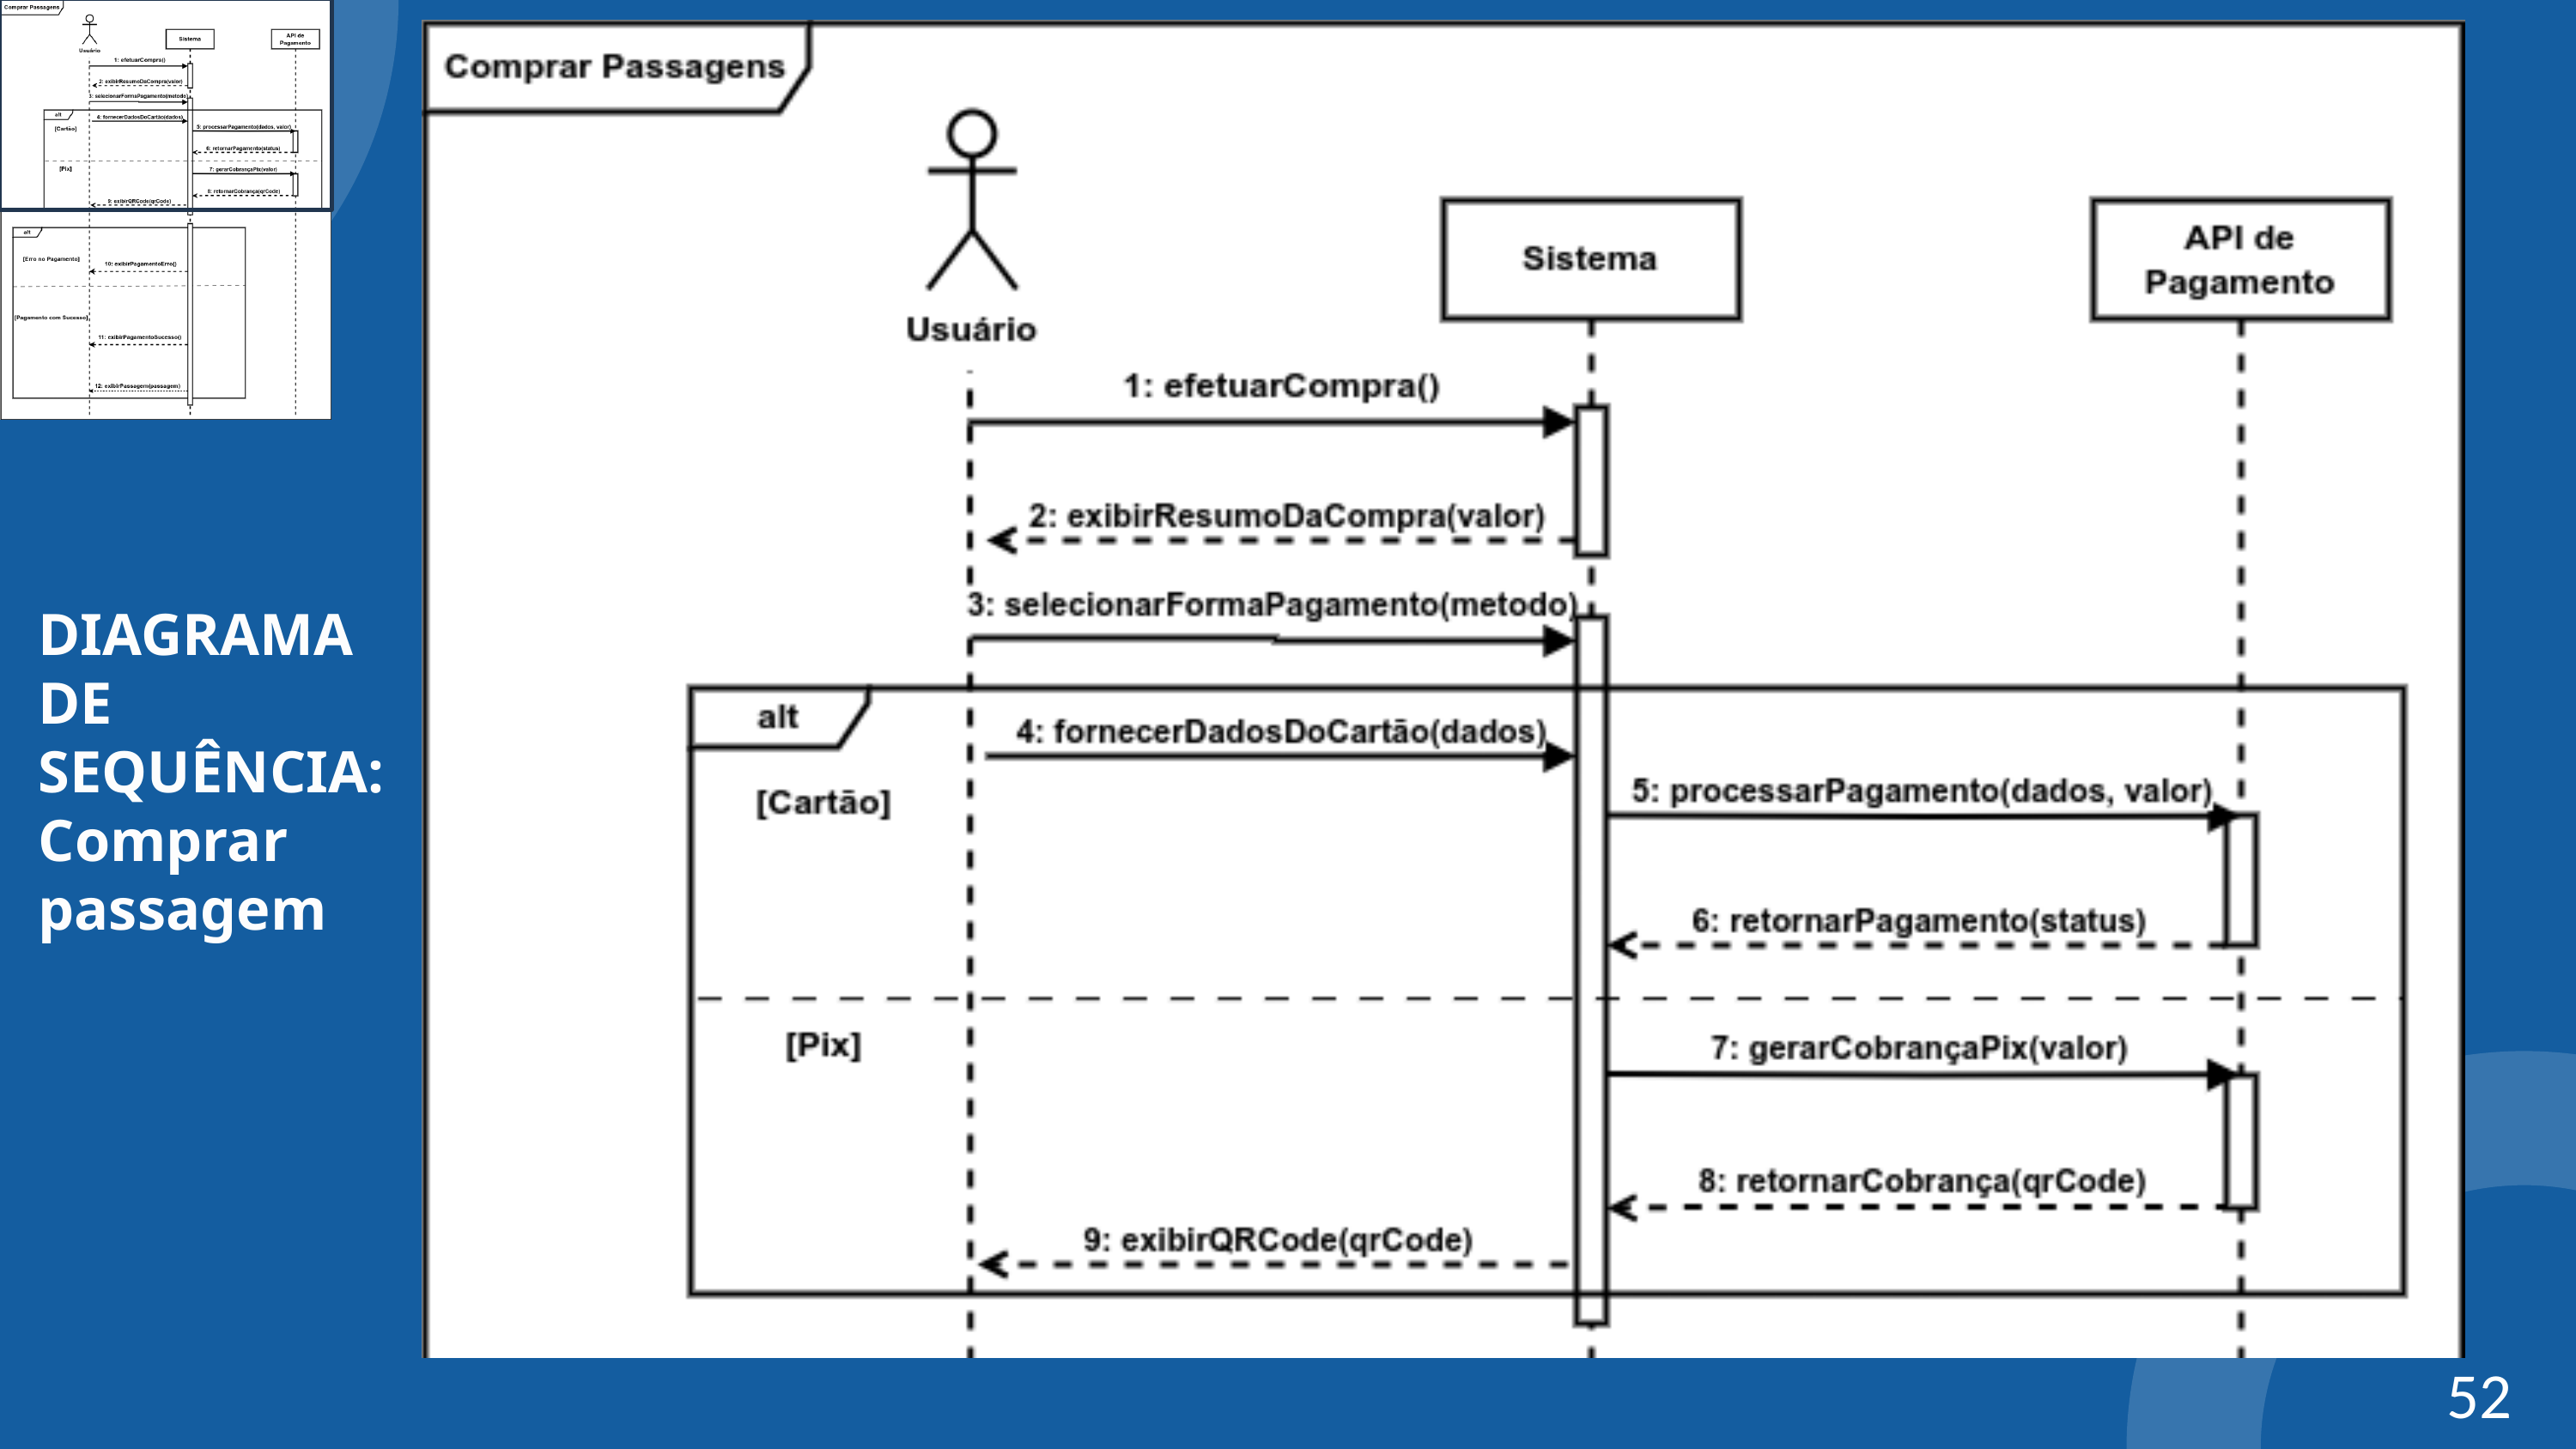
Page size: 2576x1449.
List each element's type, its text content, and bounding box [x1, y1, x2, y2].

picture [396, 15, 2469, 1358]
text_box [2193, 1118, 2576, 1449]
text_box DIAGRAMA DE SEQUÊNCIA: Comprar passagem [25, 591, 391, 949]
picture [0, 0, 332, 420]
